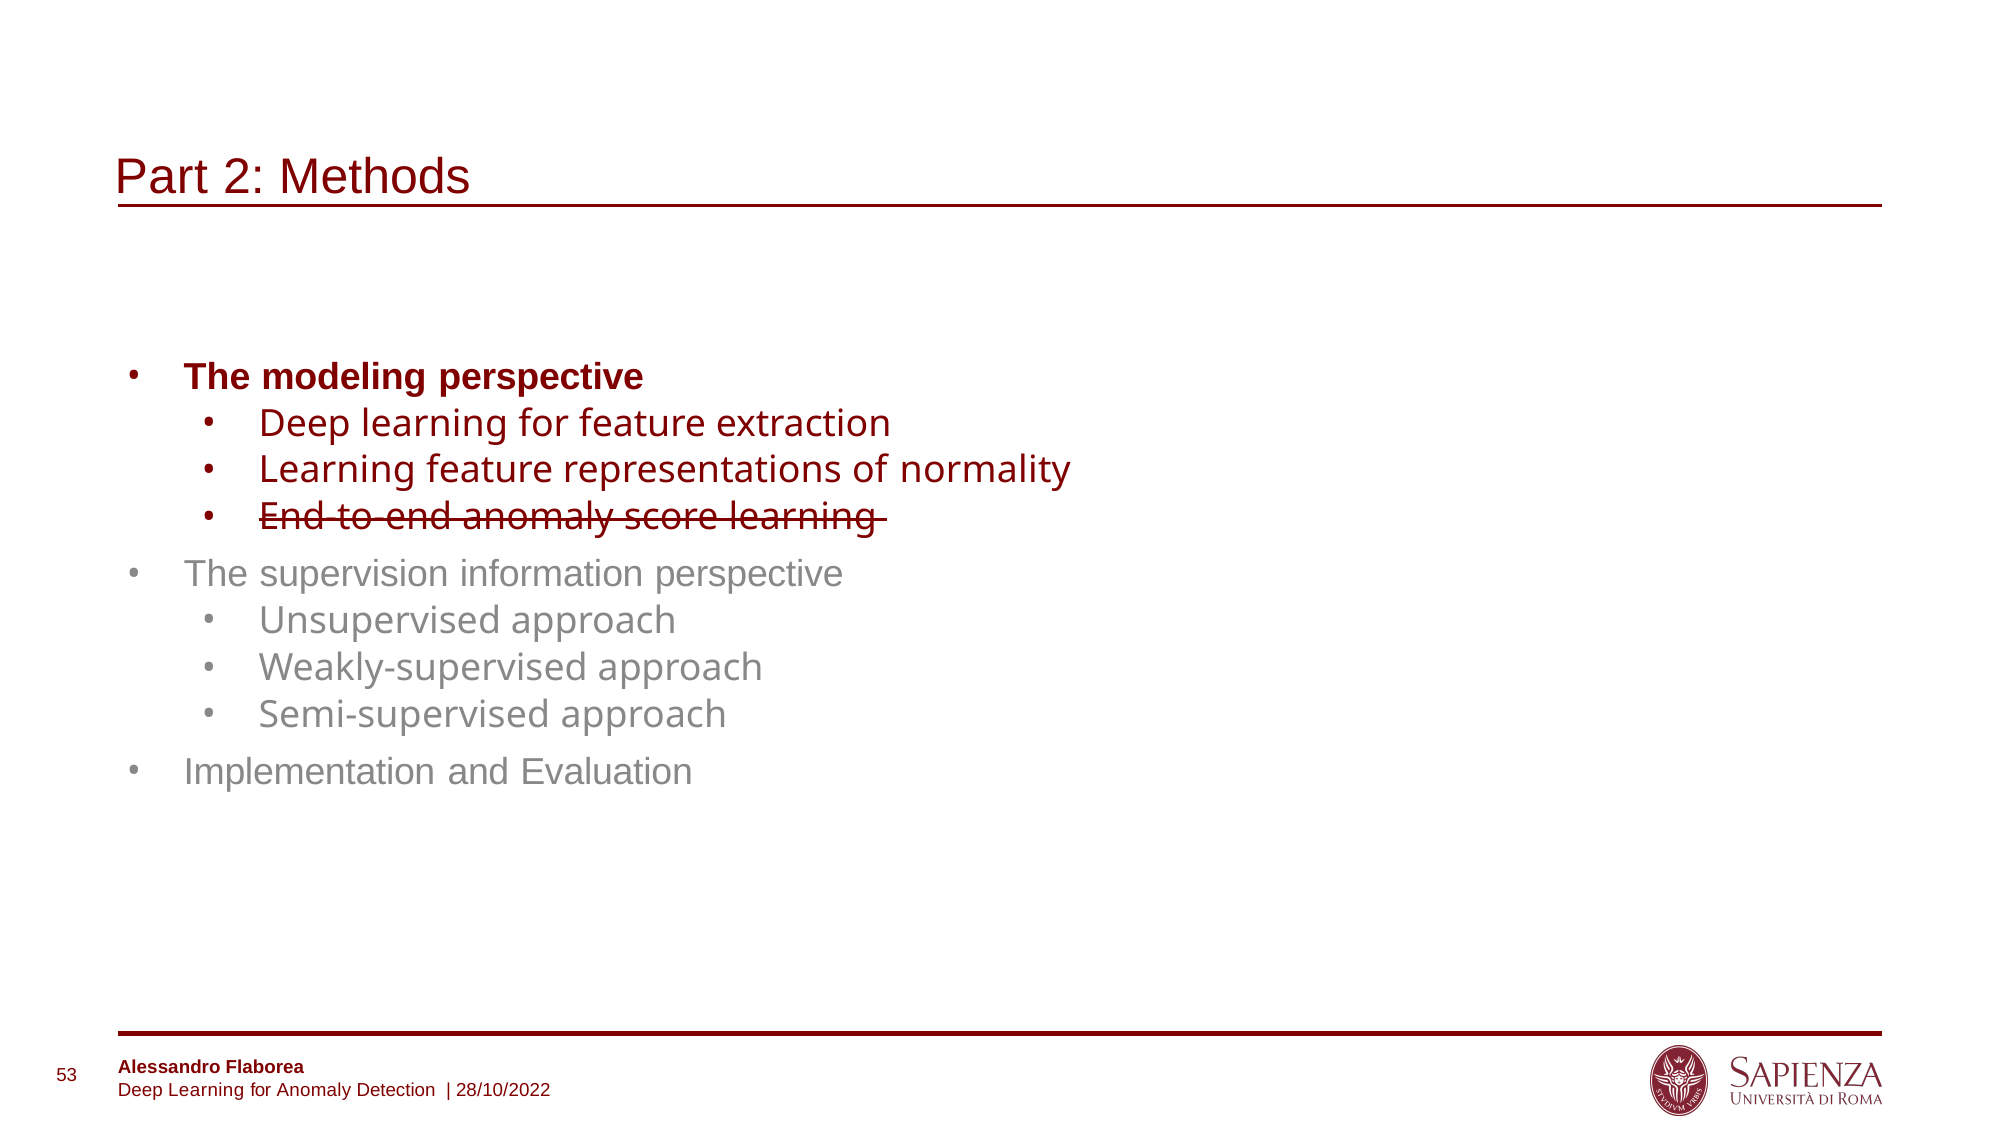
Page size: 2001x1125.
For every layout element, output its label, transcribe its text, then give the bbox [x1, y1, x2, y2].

list The modeling perspective Deep learning for feature extraction Learning feature representations of normality End-to-end anomaly score learning The supervision information perspective Unsupervised approach Weakly-supervised approach Semi-supervised approach Implementation and Evaluation [125, 350, 1181, 990]
picture [1650, 1045, 1882, 1116]
slide_number 53 [50, 1047, 88, 1125]
title Part 2: Methods [112, 141, 1090, 332]
